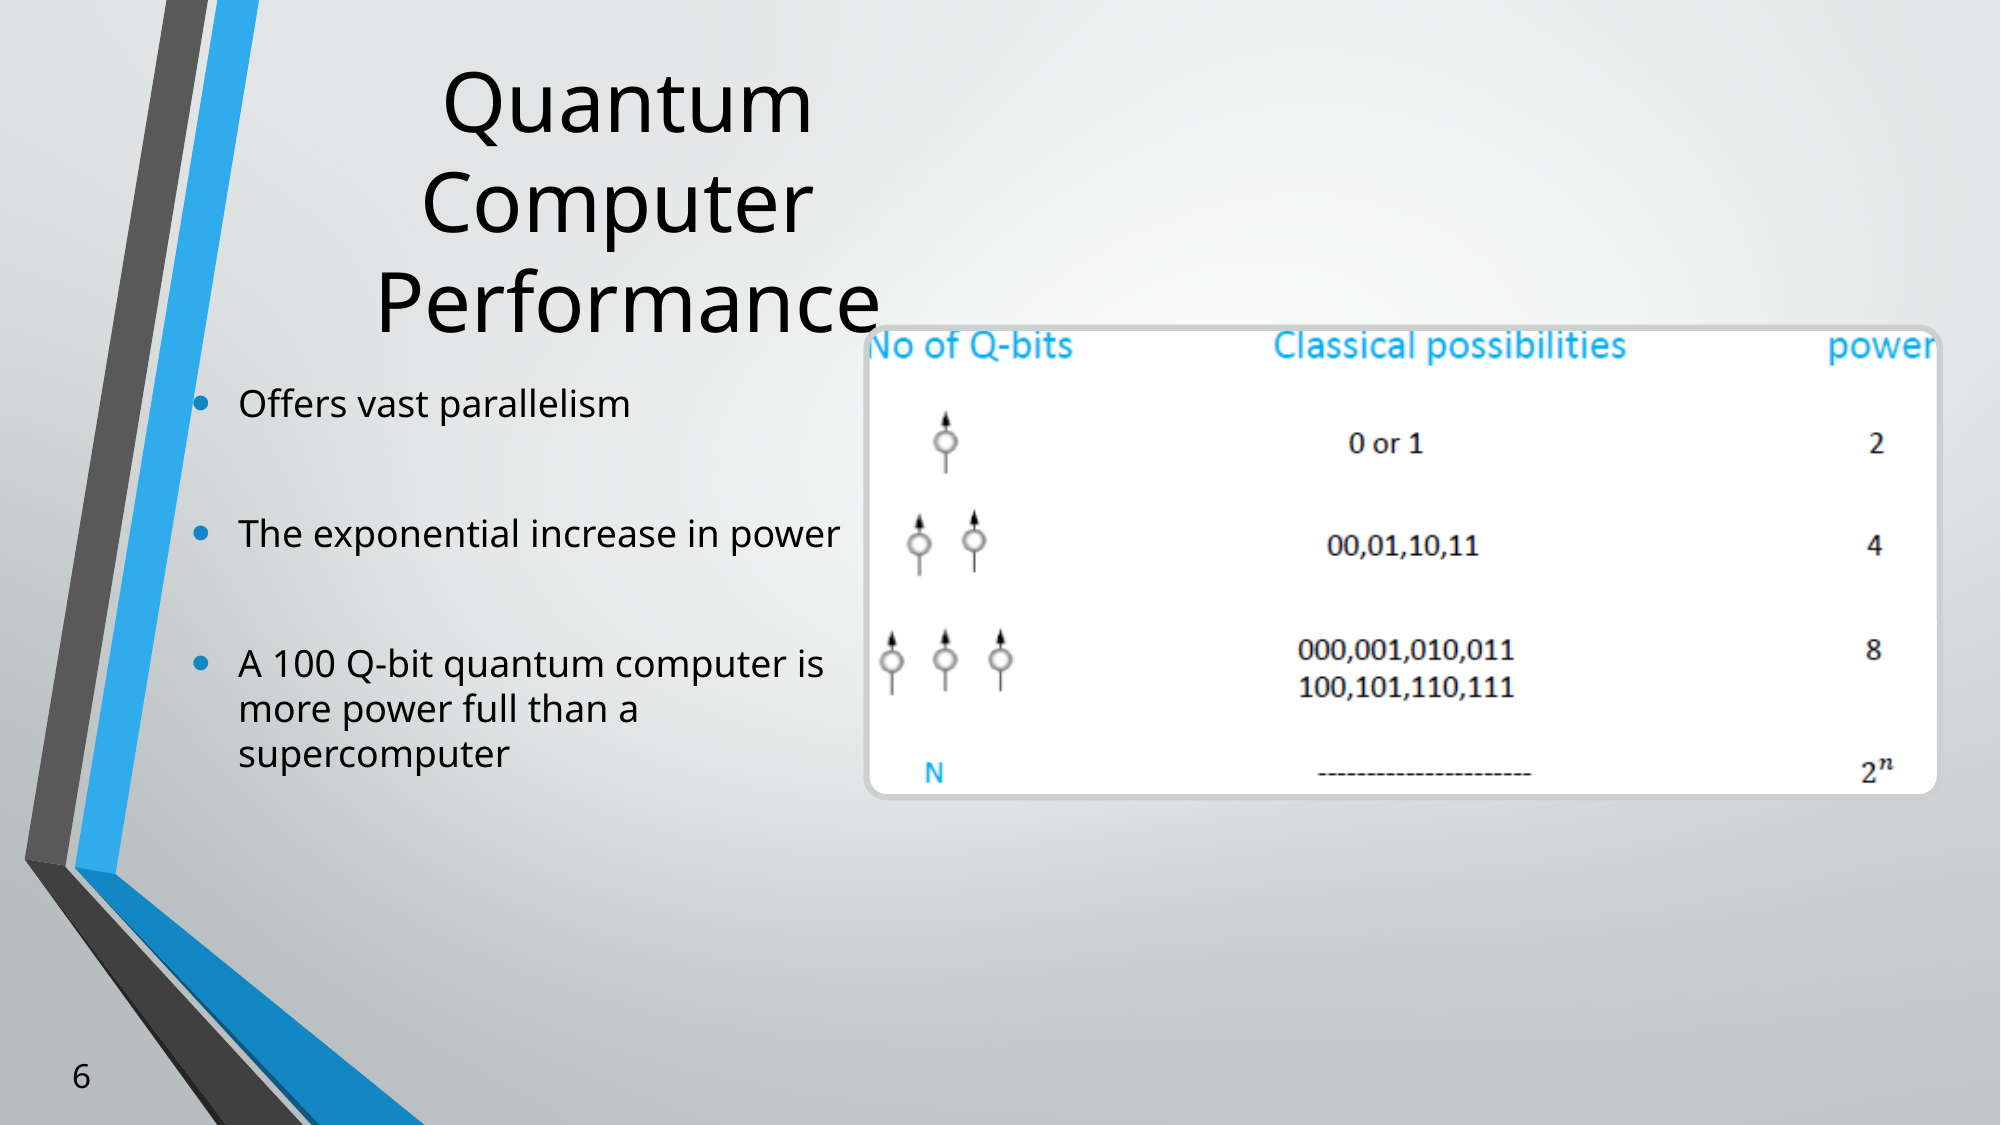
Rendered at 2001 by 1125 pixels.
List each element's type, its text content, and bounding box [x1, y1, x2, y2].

picture [866, 327, 1941, 798]
slide_number 6 [15, 1047, 107, 1108]
list Offers vast parallelism The exponential increase in power A 100 Q-bit quantum computer is more power full than a supercomputer [176, 312, 867, 956]
title Quantum Computer Performance [243, 21, 1014, 327]
